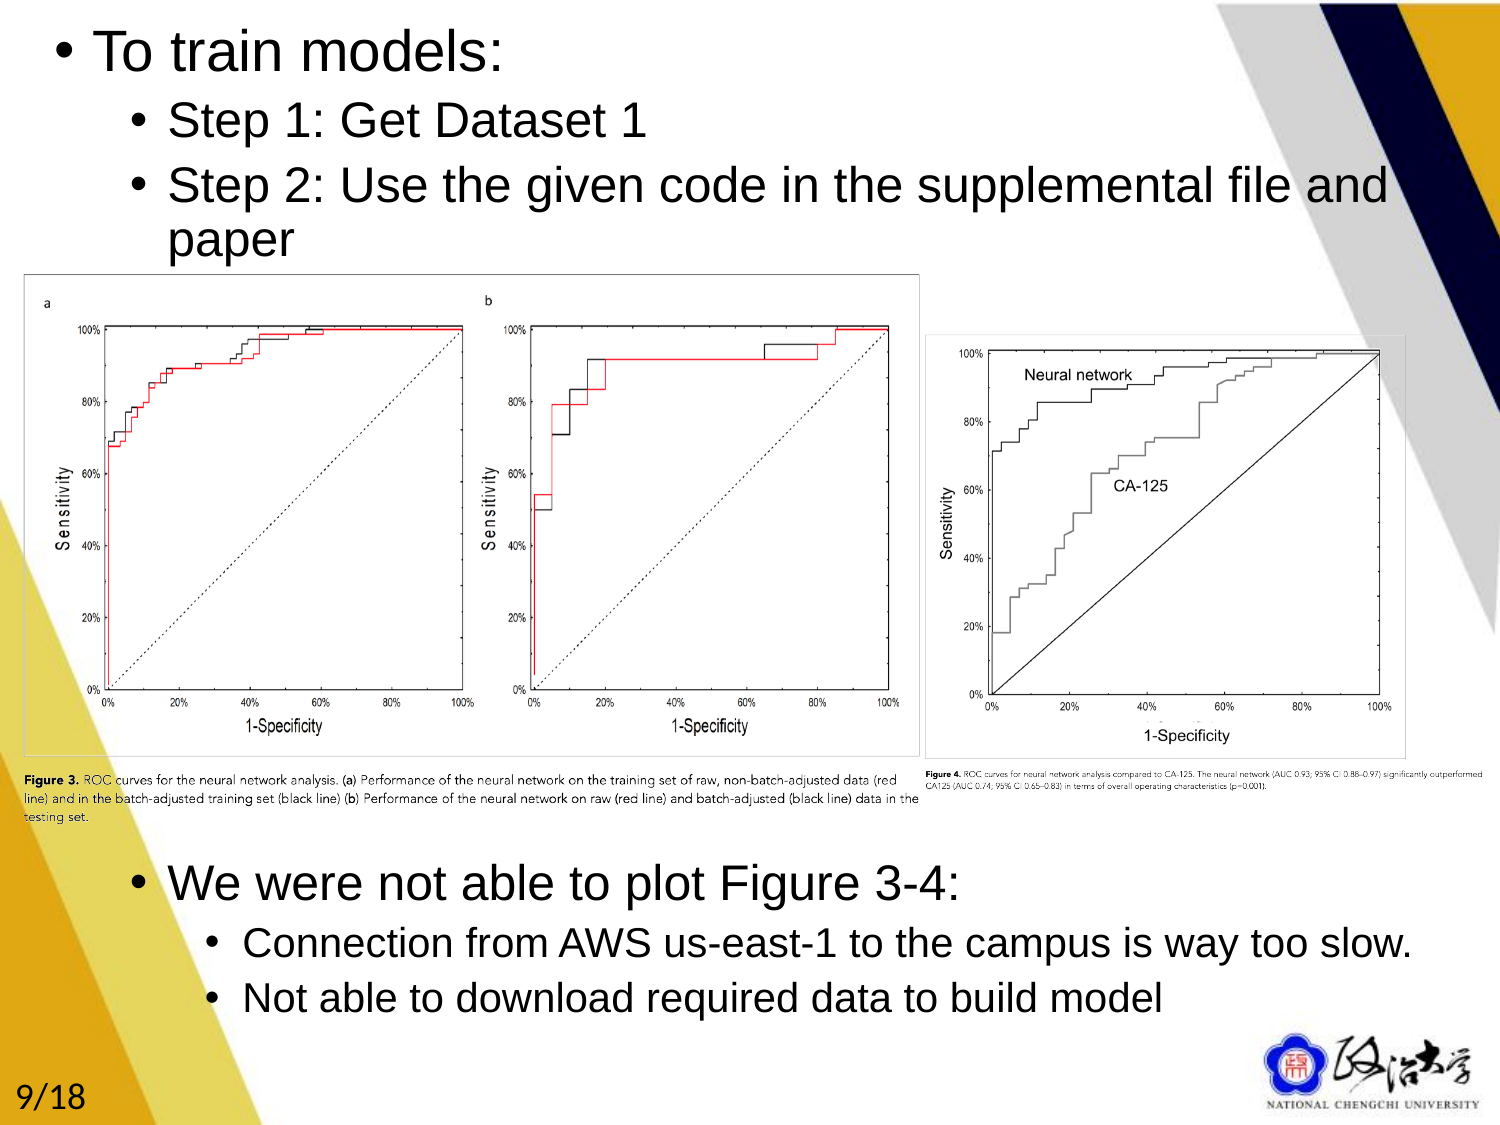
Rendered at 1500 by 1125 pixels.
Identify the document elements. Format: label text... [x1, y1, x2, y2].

text_box 9/18 [0, 1064, 155, 1125]
picture [0, 0, 1500, 1125]
text_box To train models: Step 1: Get Dataset 1 Step 2: Use the given code in the supplemental file and paper We were not able to plot Figure 3-4: Connection from AWS us-east-1 to the campus is way too slow. Not able to download required data to build model [40, 792, 1460, 1032]
text_box To train models: Step 1: Get Dataset 1 Step 2: Use the given code in the supplemental file and paper We were not able to plot Figure 3-4: Connection from AWS us-east-1 to the campus is way too slow. Not able to download required data to build model [40, 14, 1460, 333]
